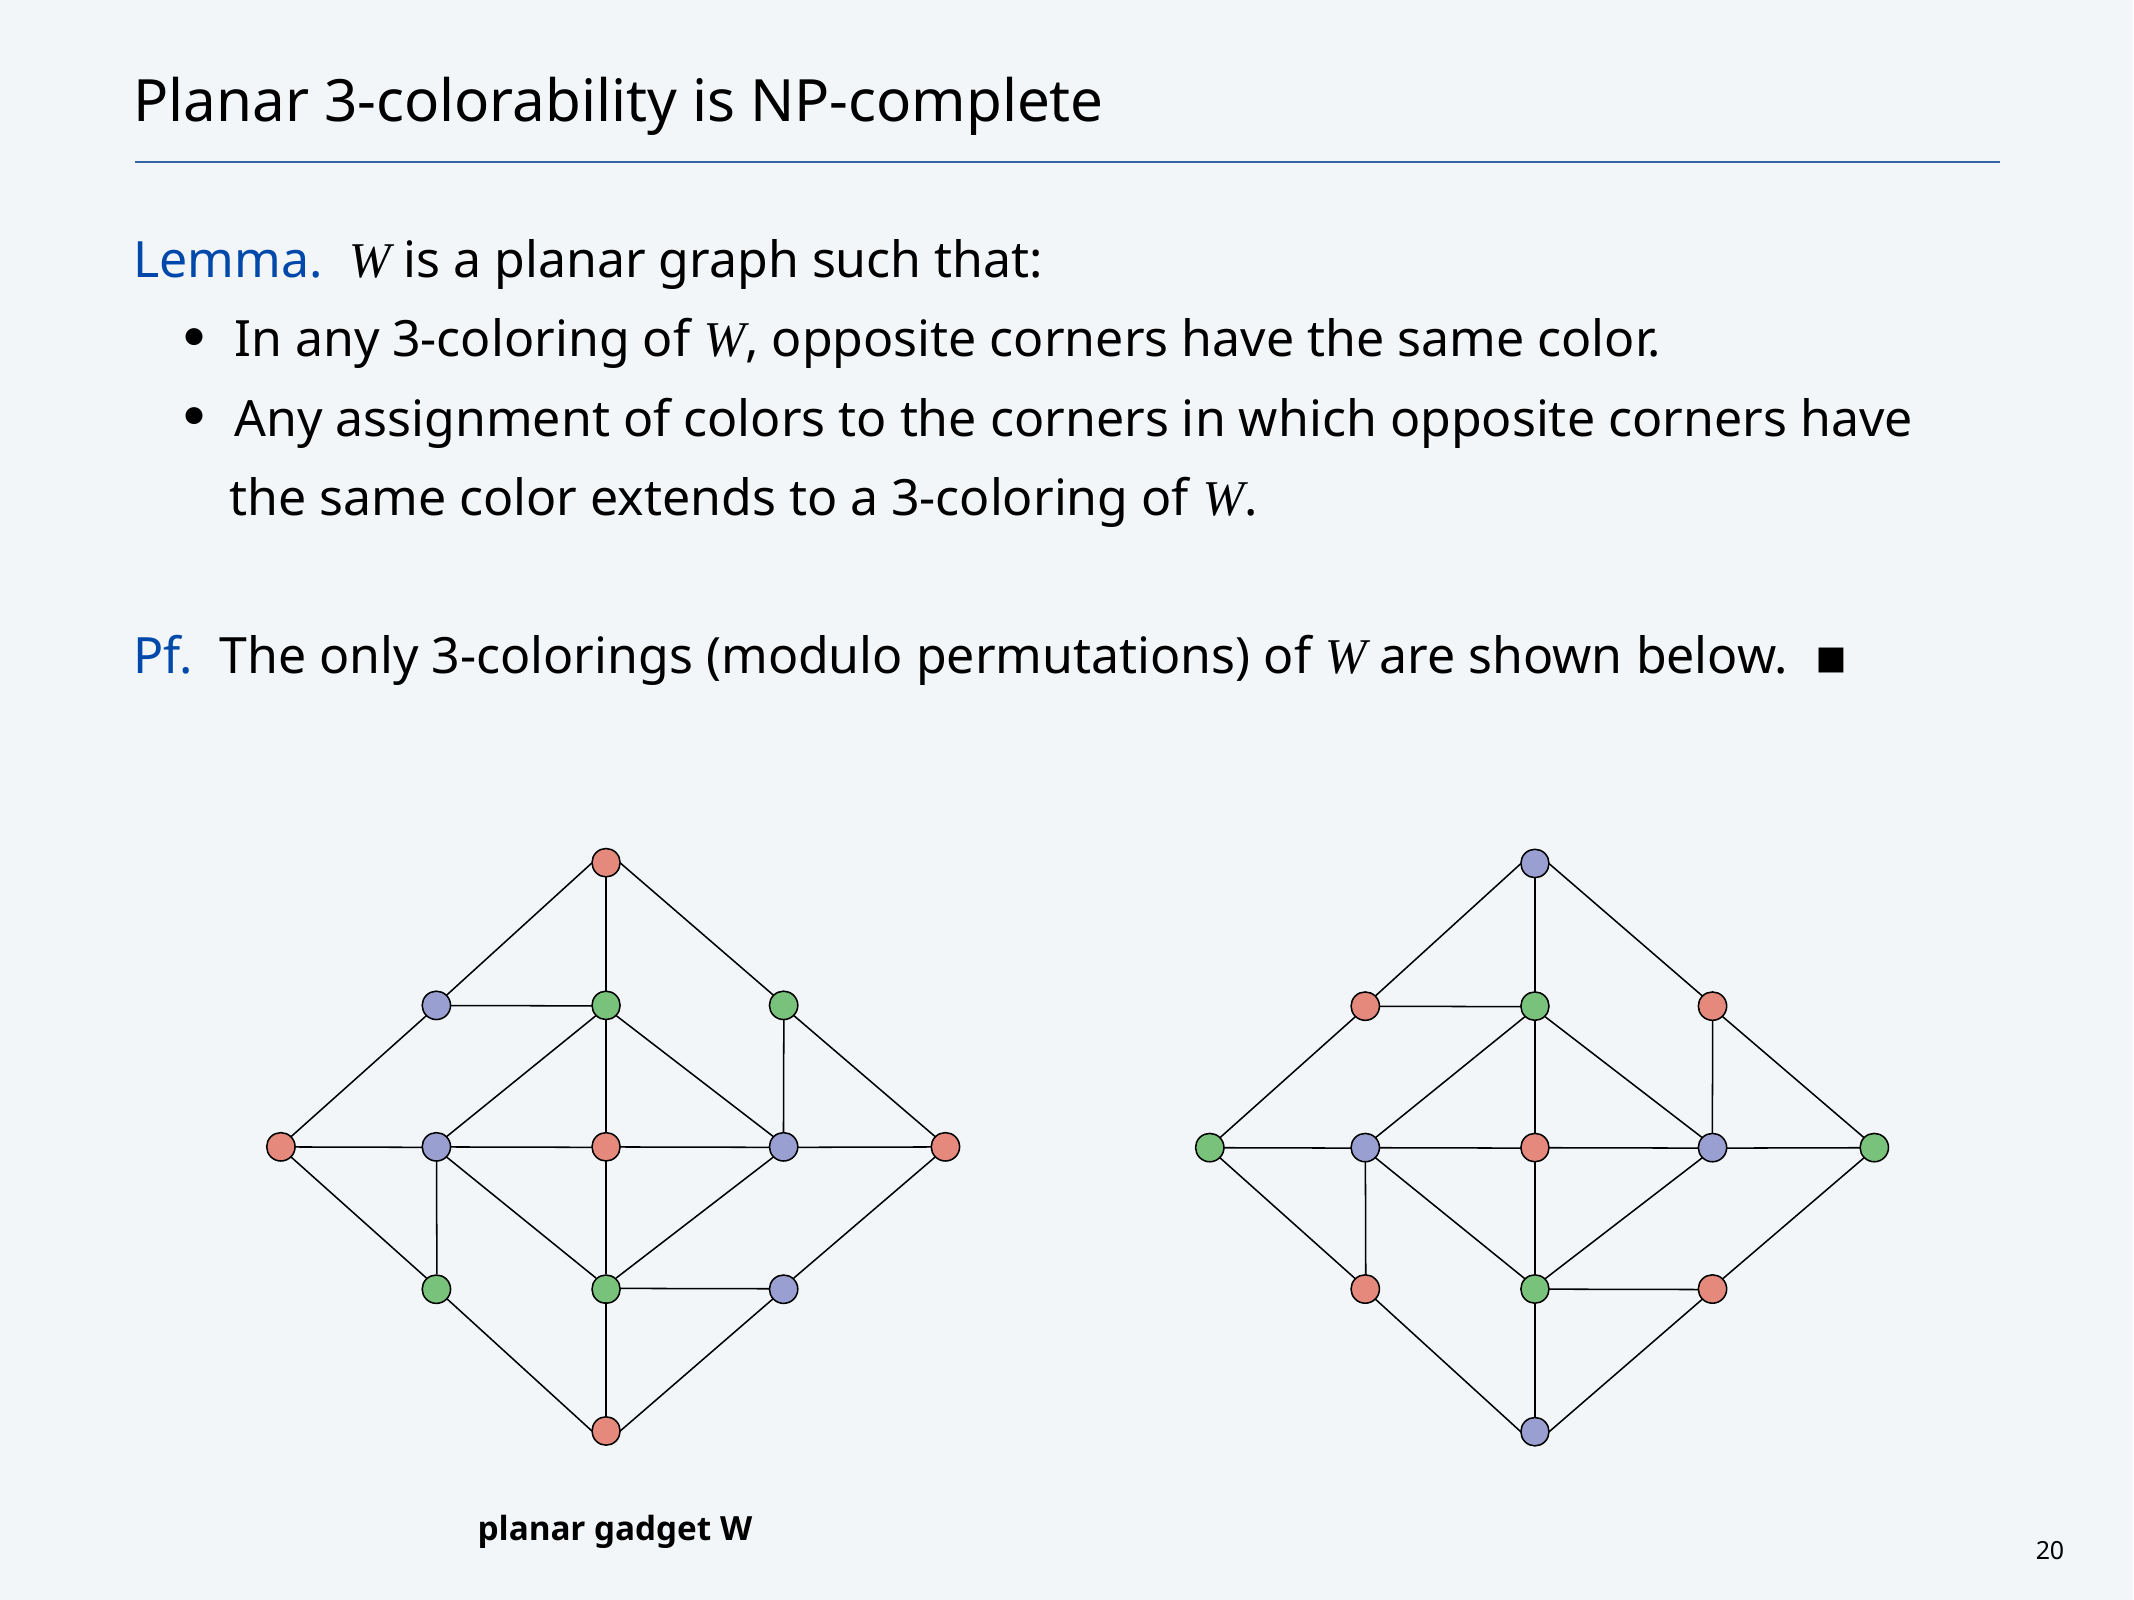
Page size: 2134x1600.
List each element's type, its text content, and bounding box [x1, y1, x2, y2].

list Lemma. W is a planar graph such that: In any 3-coloring of W, opposite corners have the same color. Any assignment of colors to the corners in which opposite corners have the same color extends to a 3-coloring of W. Pf. The only 3-colorings (modulo permutations) of W are shown below. ▪ [132, 207, 2001, 1551]
text_box planar gadget W [433, 1495, 797, 1548]
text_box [266, 848, 960, 1446]
slide_number 20 [2026, 1532, 2074, 1570]
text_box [1195, 848, 1889, 1447]
title Planar 3-colorability is NP-complete [132, 0, 2001, 134]
